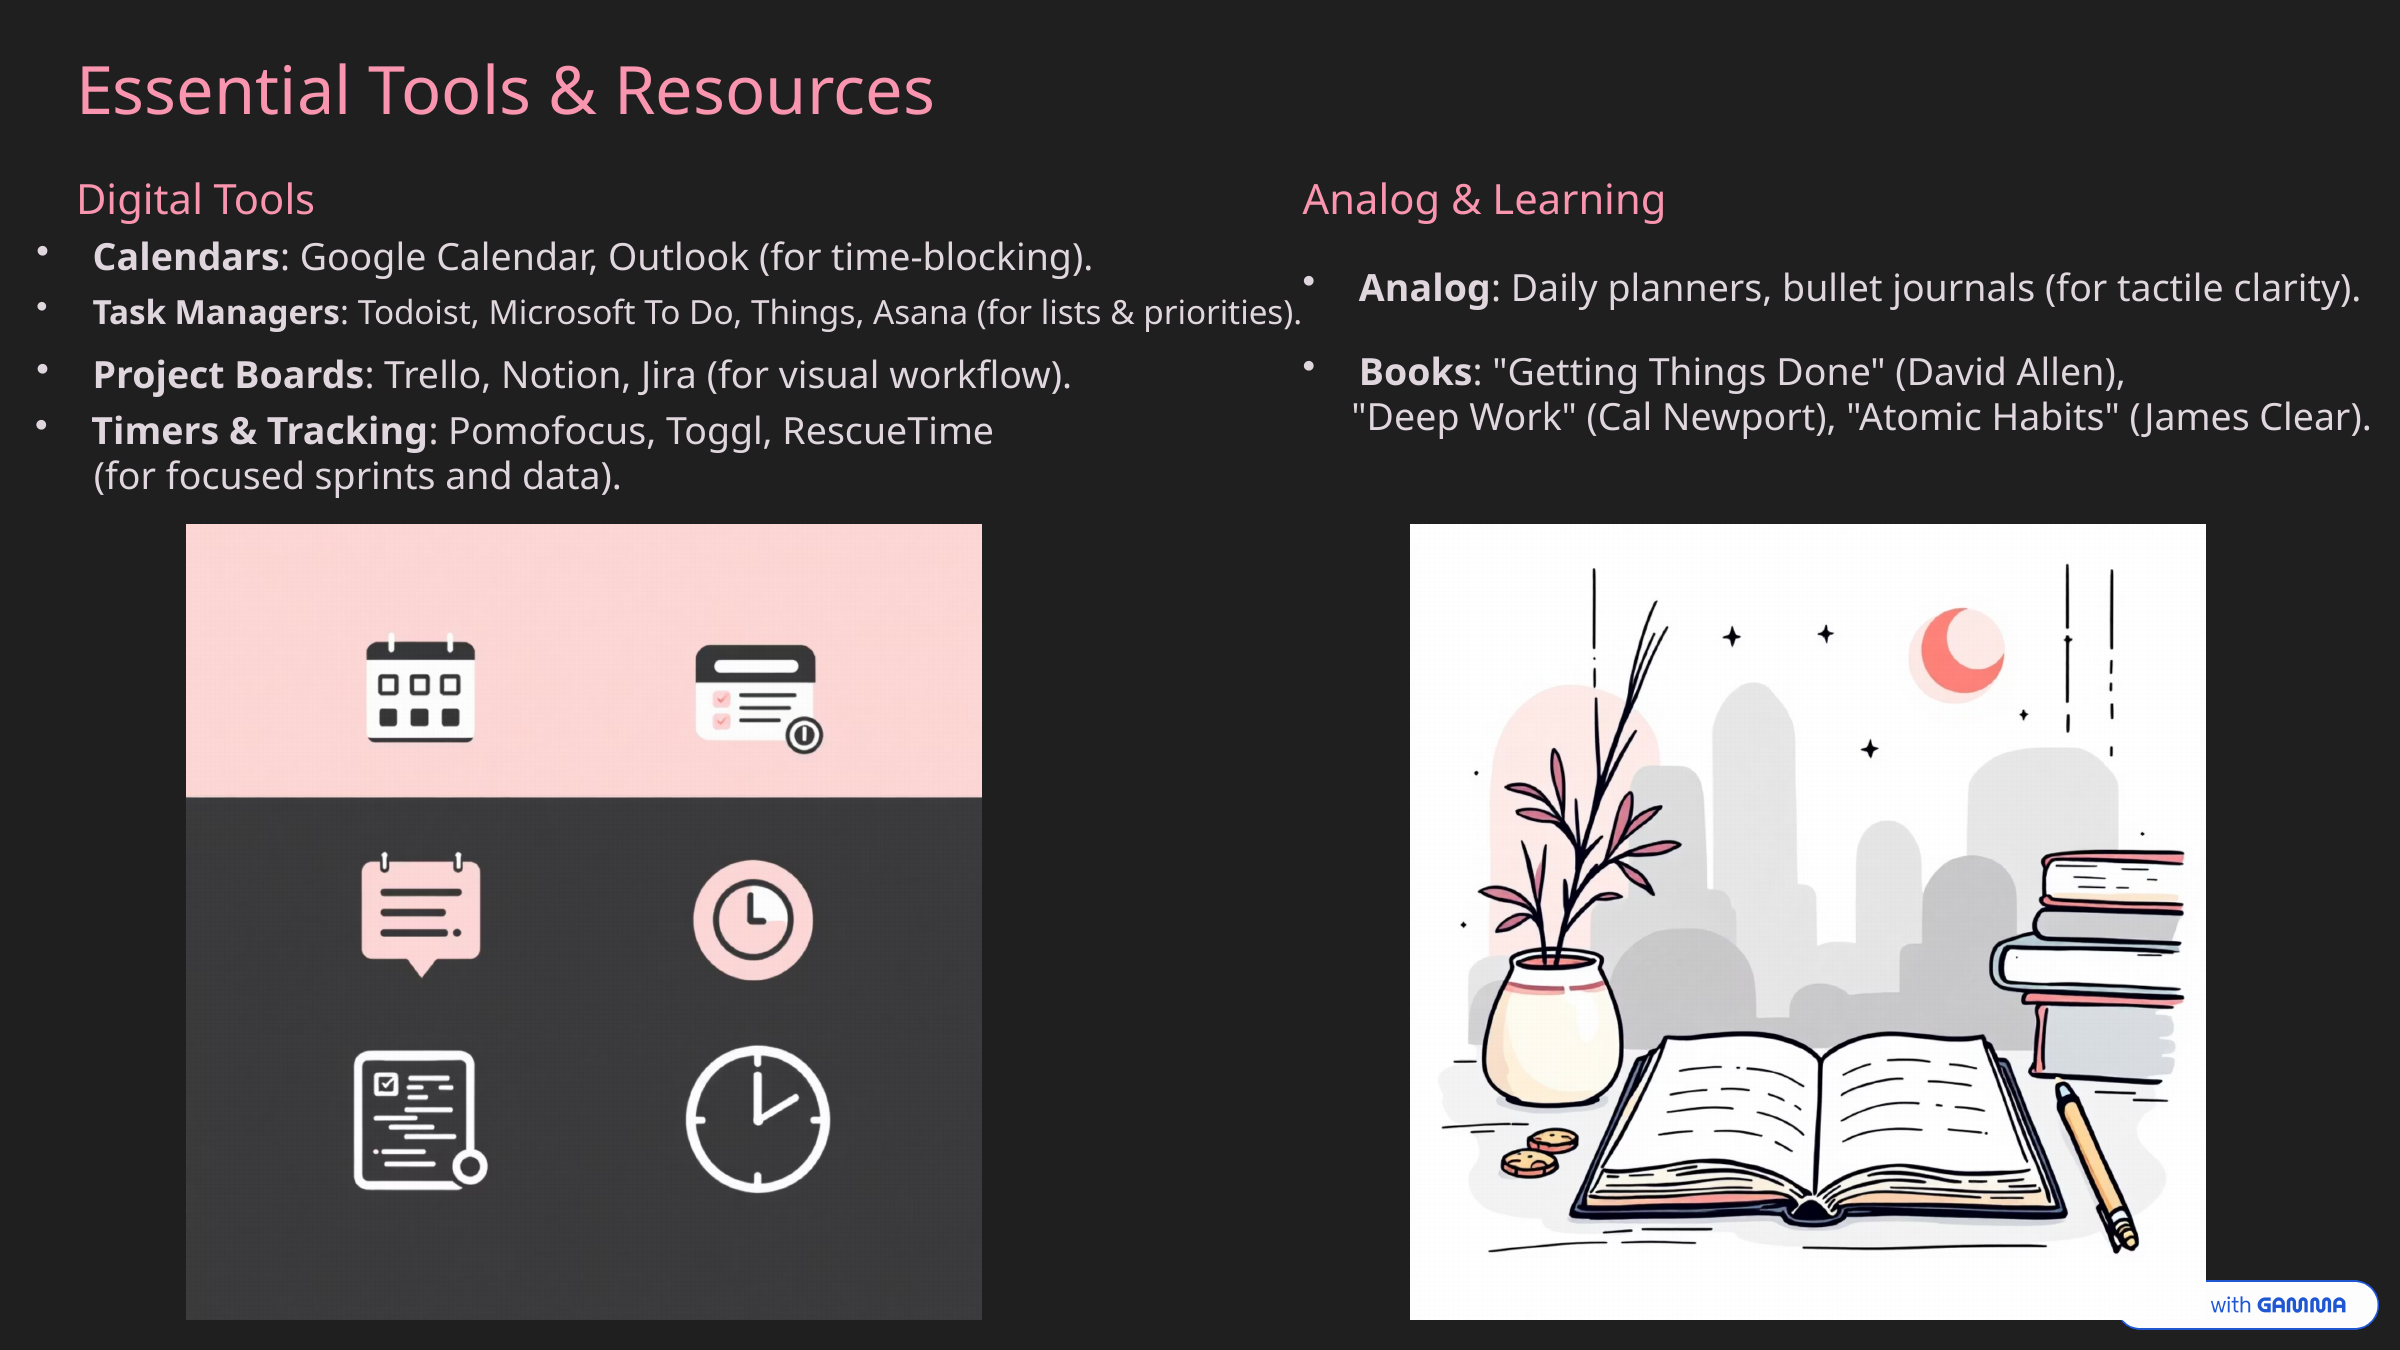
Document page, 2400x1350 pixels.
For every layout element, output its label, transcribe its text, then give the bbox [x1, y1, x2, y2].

text_box Analog & Learning [1302, 182, 1630, 223]
text_box Task Managers: Todoist, Microsoft To Do, Things, Asana (for lists & priorities). [36, 290, 1134, 326]
text_box Project Boards: Trello, Notion, Jira (for visual workflow). [36, 350, 1134, 386]
picture [1410, 524, 2389, 1339]
picture [186, 524, 982, 1320]
text_box Essential Tools & Resources [76, 59, 684, 128]
text_box Digital Tools [76, 182, 403, 223]
text_box Calendars: Google Calendar, Outlook (for time-blocking). [36, 232, 1134, 268]
text_box Timers & Tracking: Pomofocus, Toggl, RescueTime (for focused sprints and data). [35, 407, 1133, 476]
text_box Analog: Daily planners, bullet journals (for tactile clarity). [1302, 274, 2400, 310]
text_box Books: "Getting Things Done" (David Allen), "Deep Work" (Cal Newport), "Atomic Habits" (James Clear). [1302, 347, 2400, 476]
